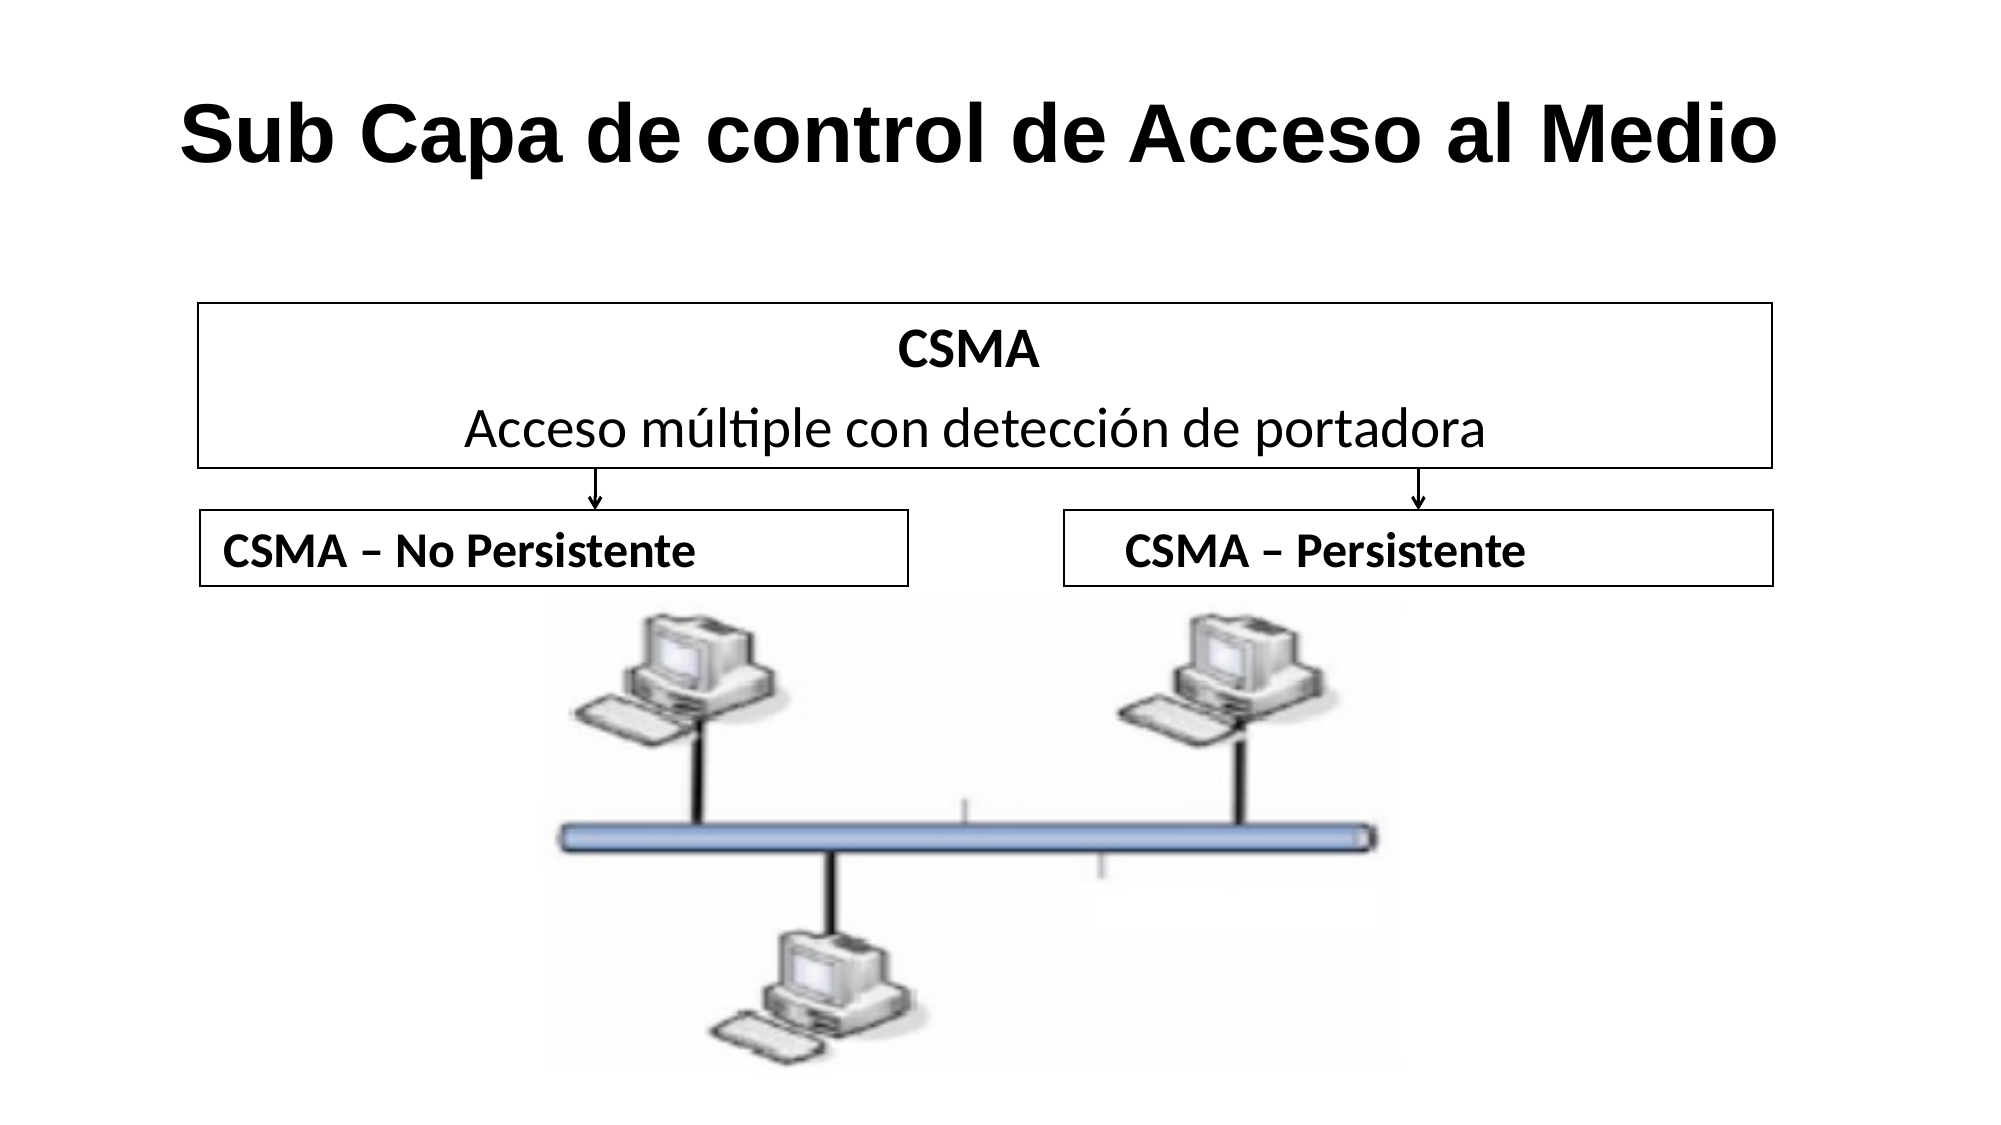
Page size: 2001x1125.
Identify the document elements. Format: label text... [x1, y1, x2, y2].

text_box CSMA – Persistente [1110, 510, 1898, 586]
text_box CSMA Acceso múltiple con detección de portadora [197, 302, 1755, 468]
text_box CSMA – No Persistente [208, 510, 925, 585]
text_box [1063, 509, 1774, 587]
text_box [1420, 302, 1773, 469]
text_box [199, 509, 909, 587]
picture [543, 591, 1410, 1086]
text_box Sub Capa de control de Acceso al Medio [164, 80, 1865, 198]
